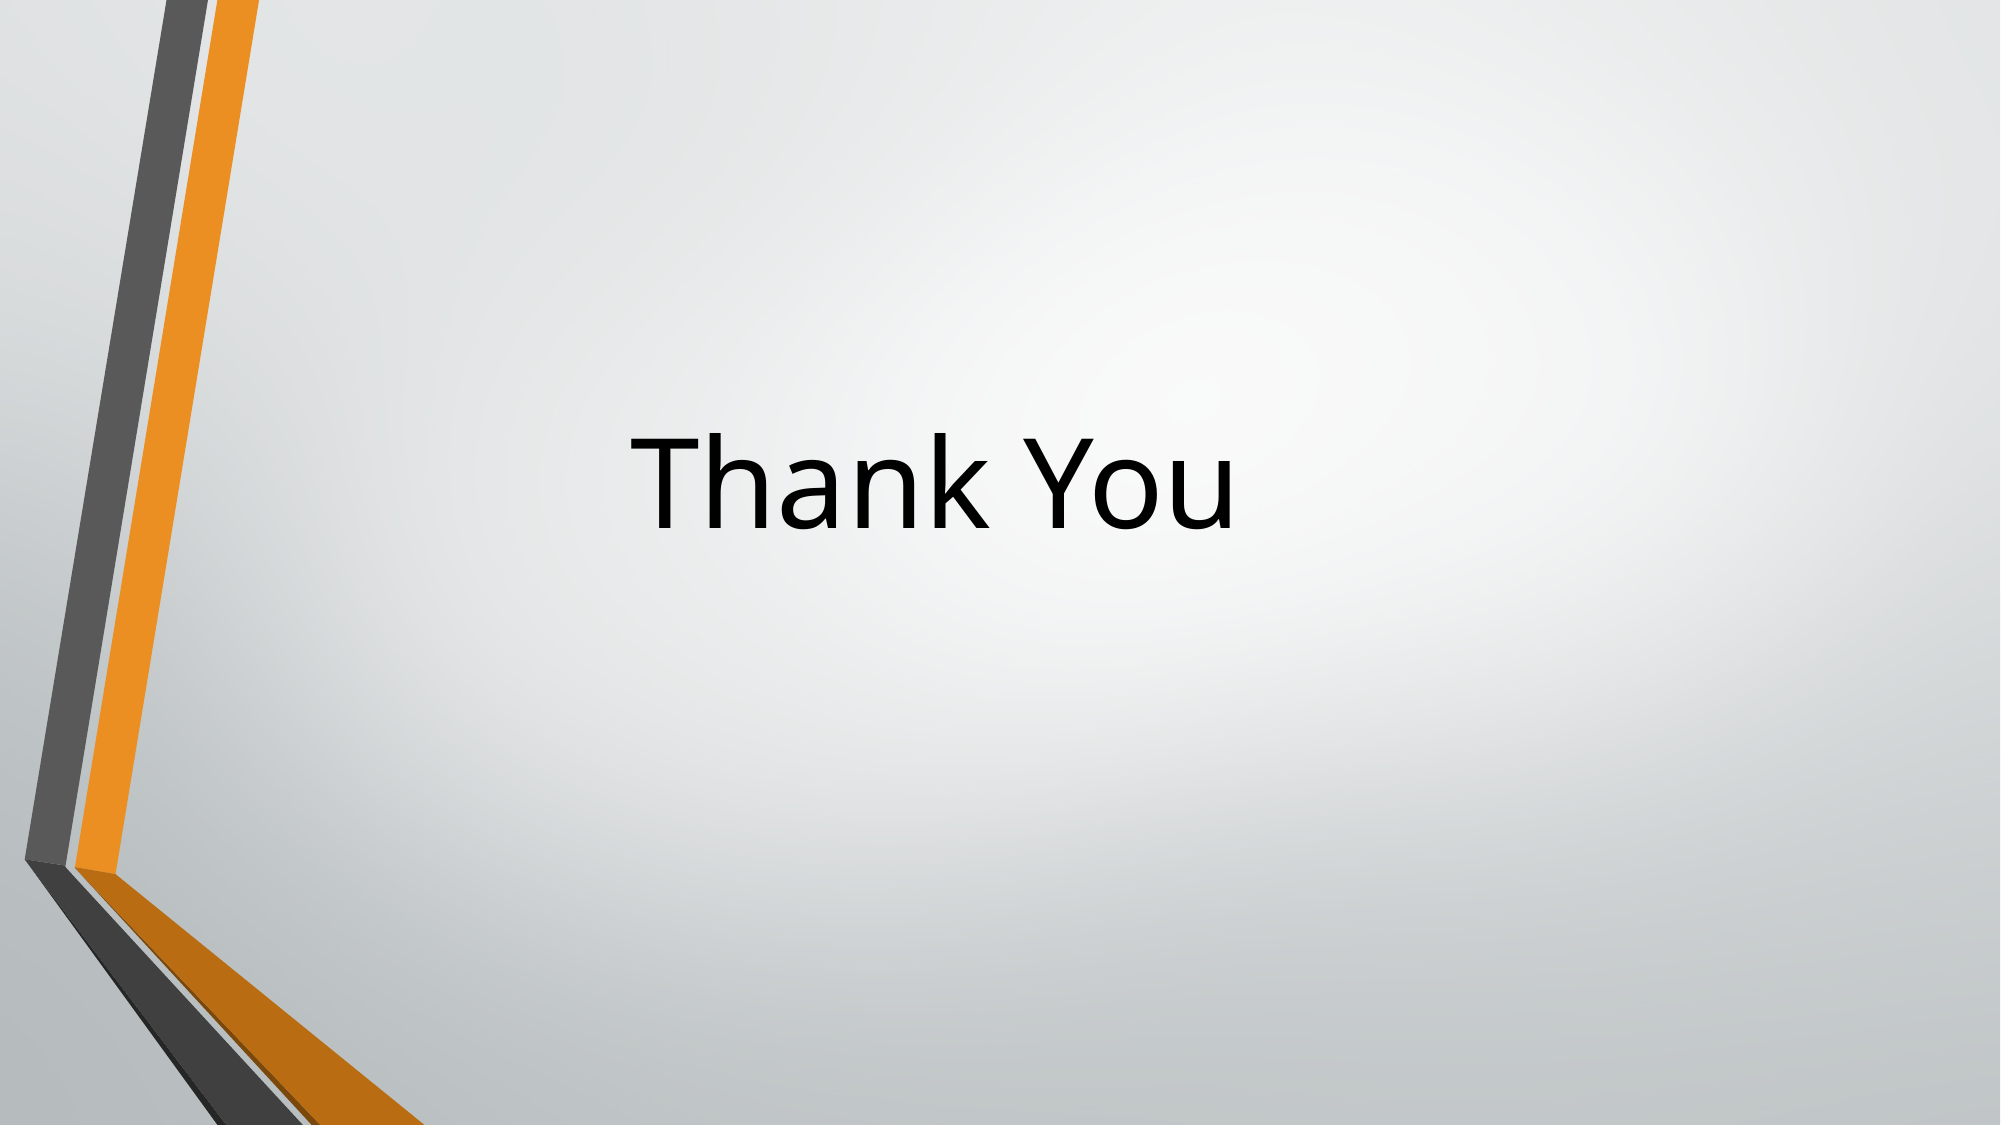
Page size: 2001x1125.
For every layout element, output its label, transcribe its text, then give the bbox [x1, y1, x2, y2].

text_box Thank You [615, 395, 1916, 561]
